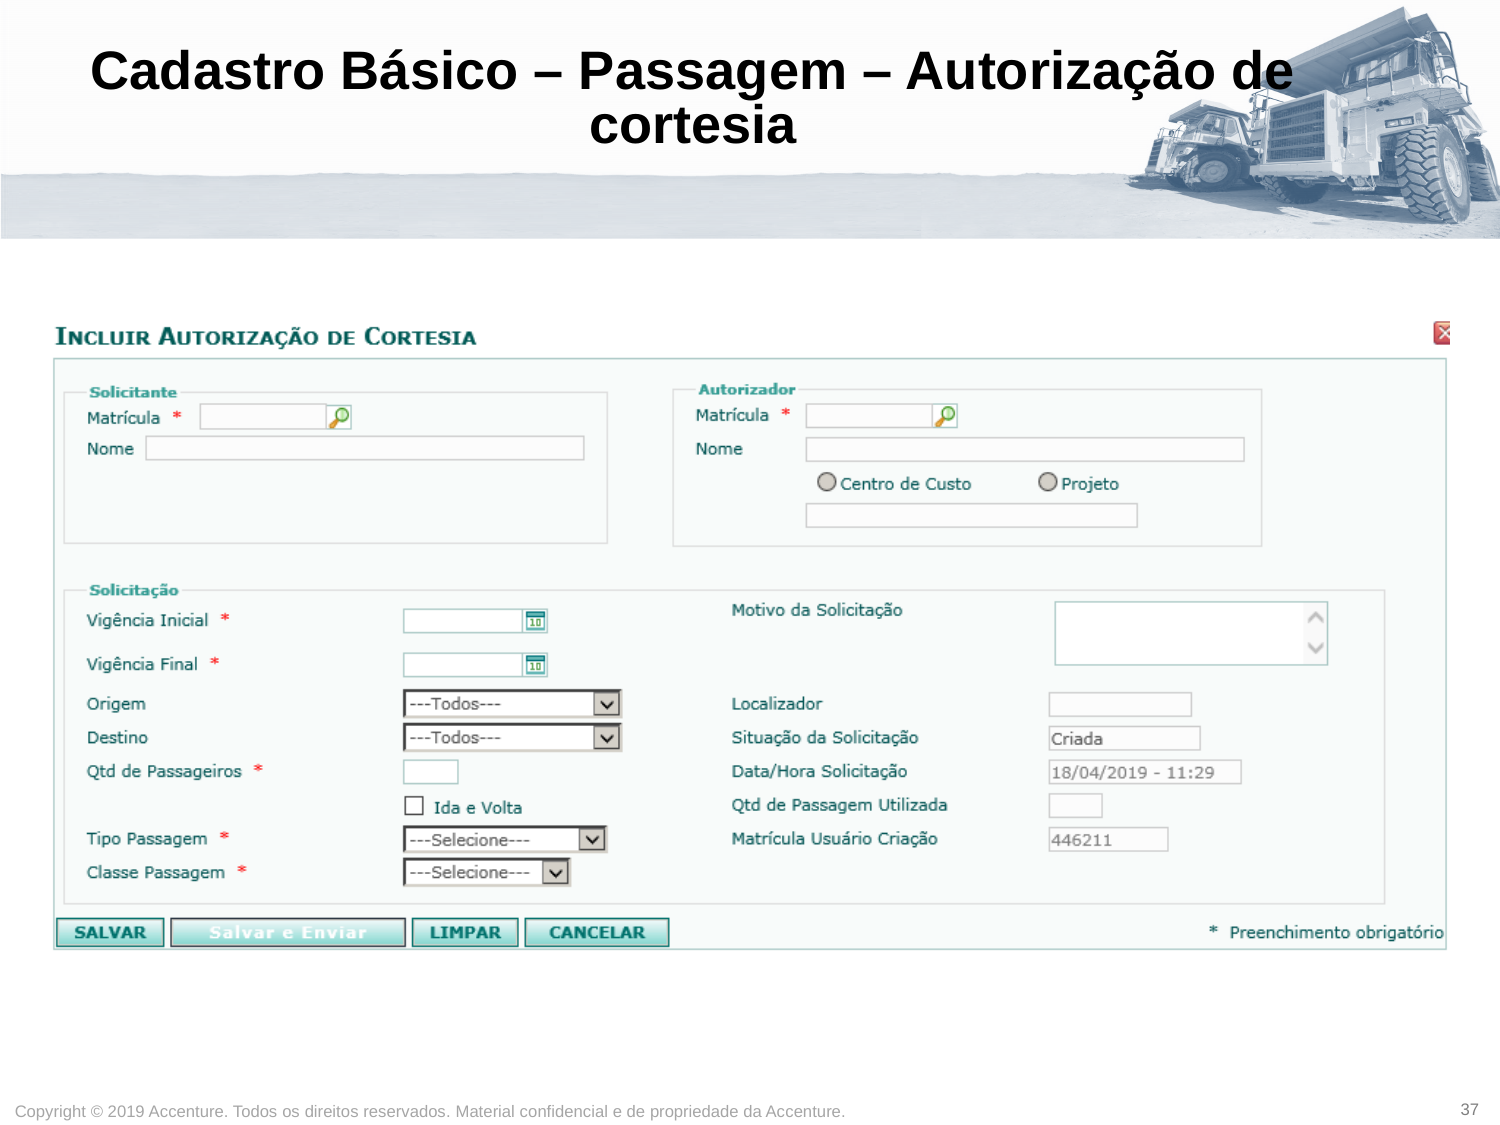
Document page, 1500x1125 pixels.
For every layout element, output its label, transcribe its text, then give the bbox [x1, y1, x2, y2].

picture [0, 0, 1500, 239]
picture [49, 320, 1451, 959]
text_box Cadastro Básico – Passagem – Autorização de cortesia [75, 25, 1312, 155]
